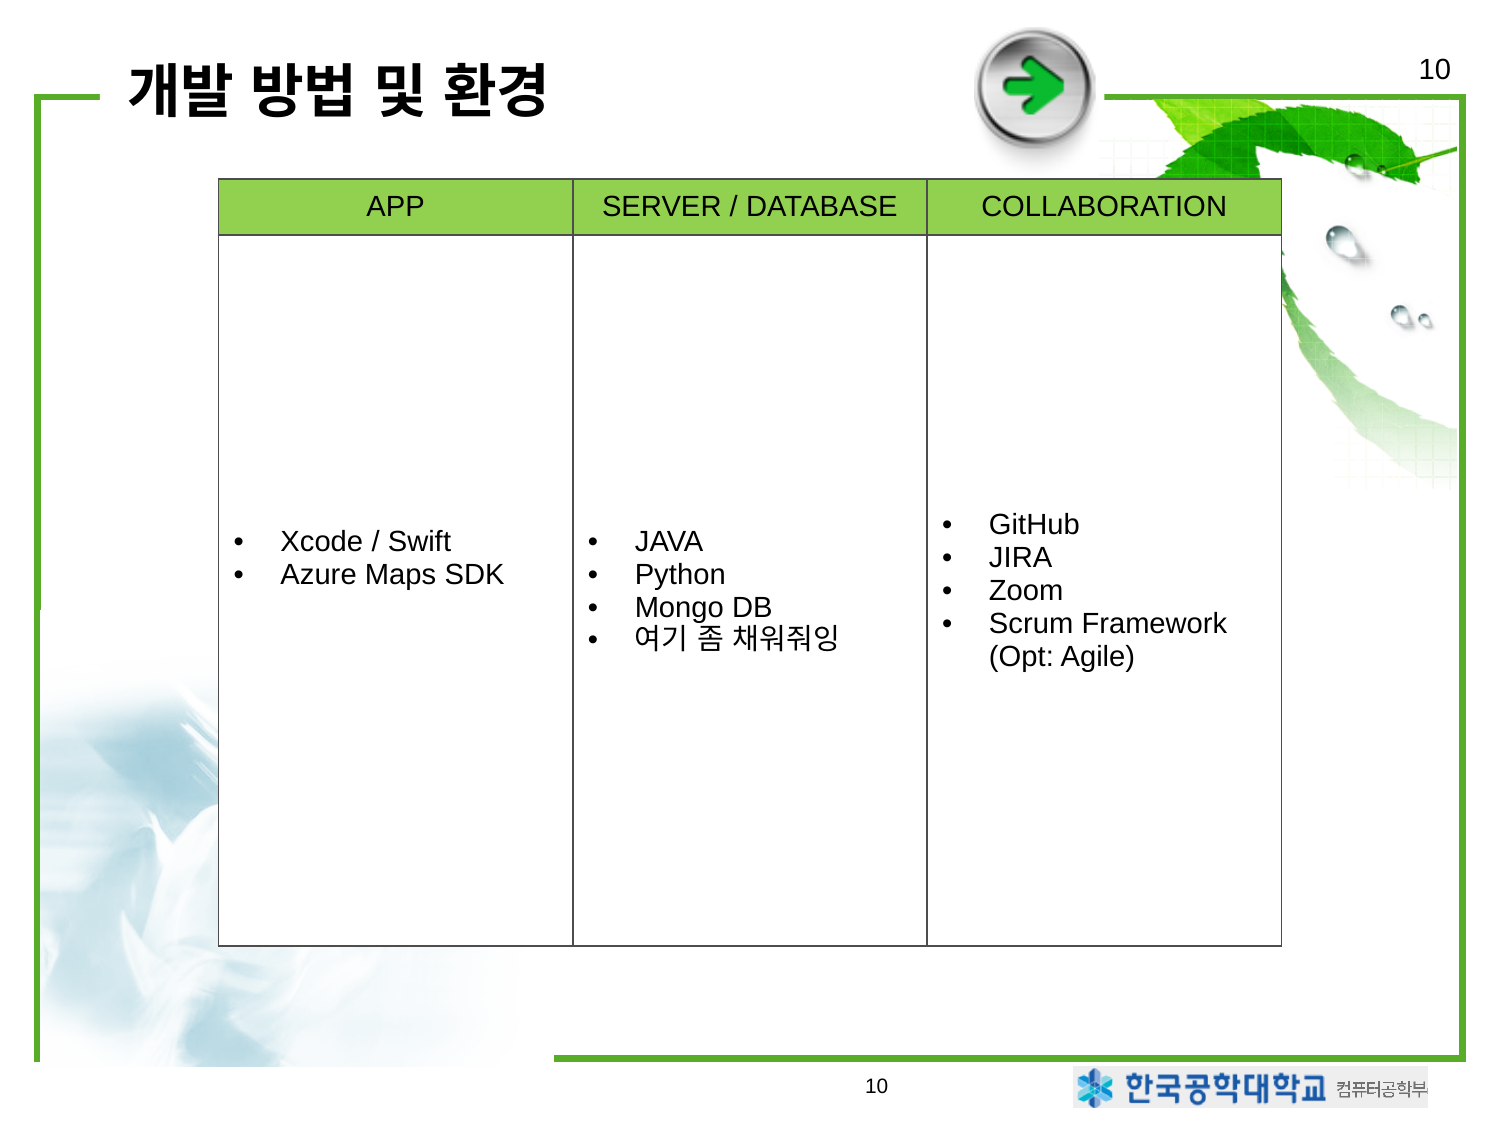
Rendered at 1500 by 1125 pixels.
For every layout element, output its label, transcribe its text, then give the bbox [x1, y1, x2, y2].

picture [40, 610, 554, 1067]
table_cell GitHub JIRA Zoom Scrum Framework (Opt: Agile) [928, 236, 1281, 945]
slide_number 10 [1116, 42, 1467, 83]
picture [1073, 1066, 1428, 1108]
picture [974, 27, 1457, 518]
table_header SERVER / DATABASE [574, 180, 926, 234]
table_header APP [219, 180, 572, 234]
title 개발 방법 및 환경 [112, 42, 875, 136]
table_header COLLABORATION [928, 180, 1281, 234]
table_cell JAVA Python Mongo DB 여기 좀 채워줘잉 [574, 236, 926, 945]
table_cell Xcode / Swift Azure Maps SDK [219, 236, 572, 945]
